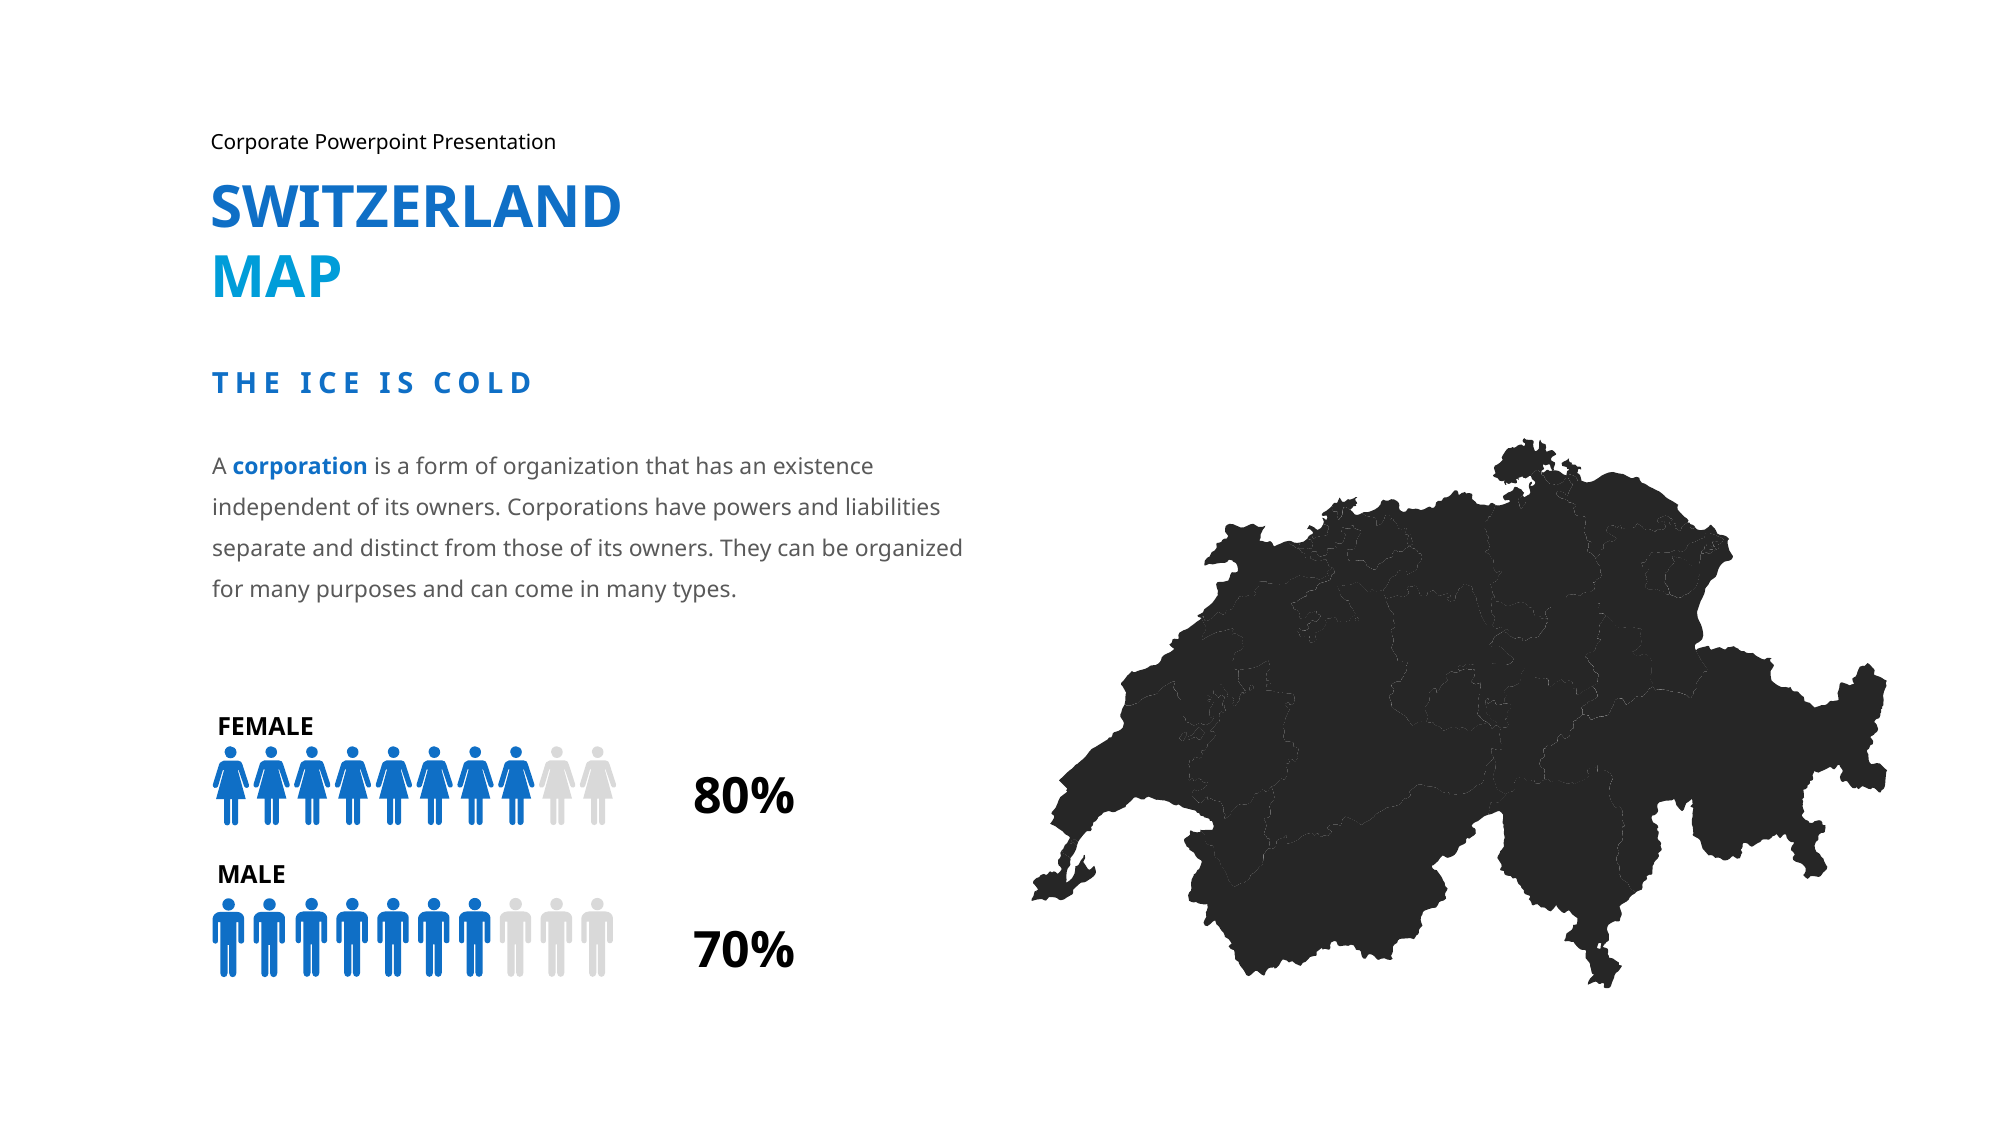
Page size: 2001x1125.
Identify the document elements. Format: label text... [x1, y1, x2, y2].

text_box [1031, 437, 1888, 989]
text_box 70% [678, 880, 860, 985]
text_box Corporate Powerpoint Presentation [195, 121, 769, 161]
text_box SWITZERLAND MAP [196, 161, 782, 317]
text_box THE ICE IS COLD [197, 357, 737, 407]
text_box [212, 746, 617, 826]
text_box A corporation is a form of organization that has an existence independent of its owners. Corporations have powers and liabilities separate and distinct from those of its owners. They can be organized for many purposes and can come in many types. [197, 430, 1000, 610]
text_box MALE [202, 836, 411, 897]
text_box 80% [678, 726, 860, 832]
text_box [212, 897, 613, 978]
text_box FEMALE [202, 688, 537, 749]
